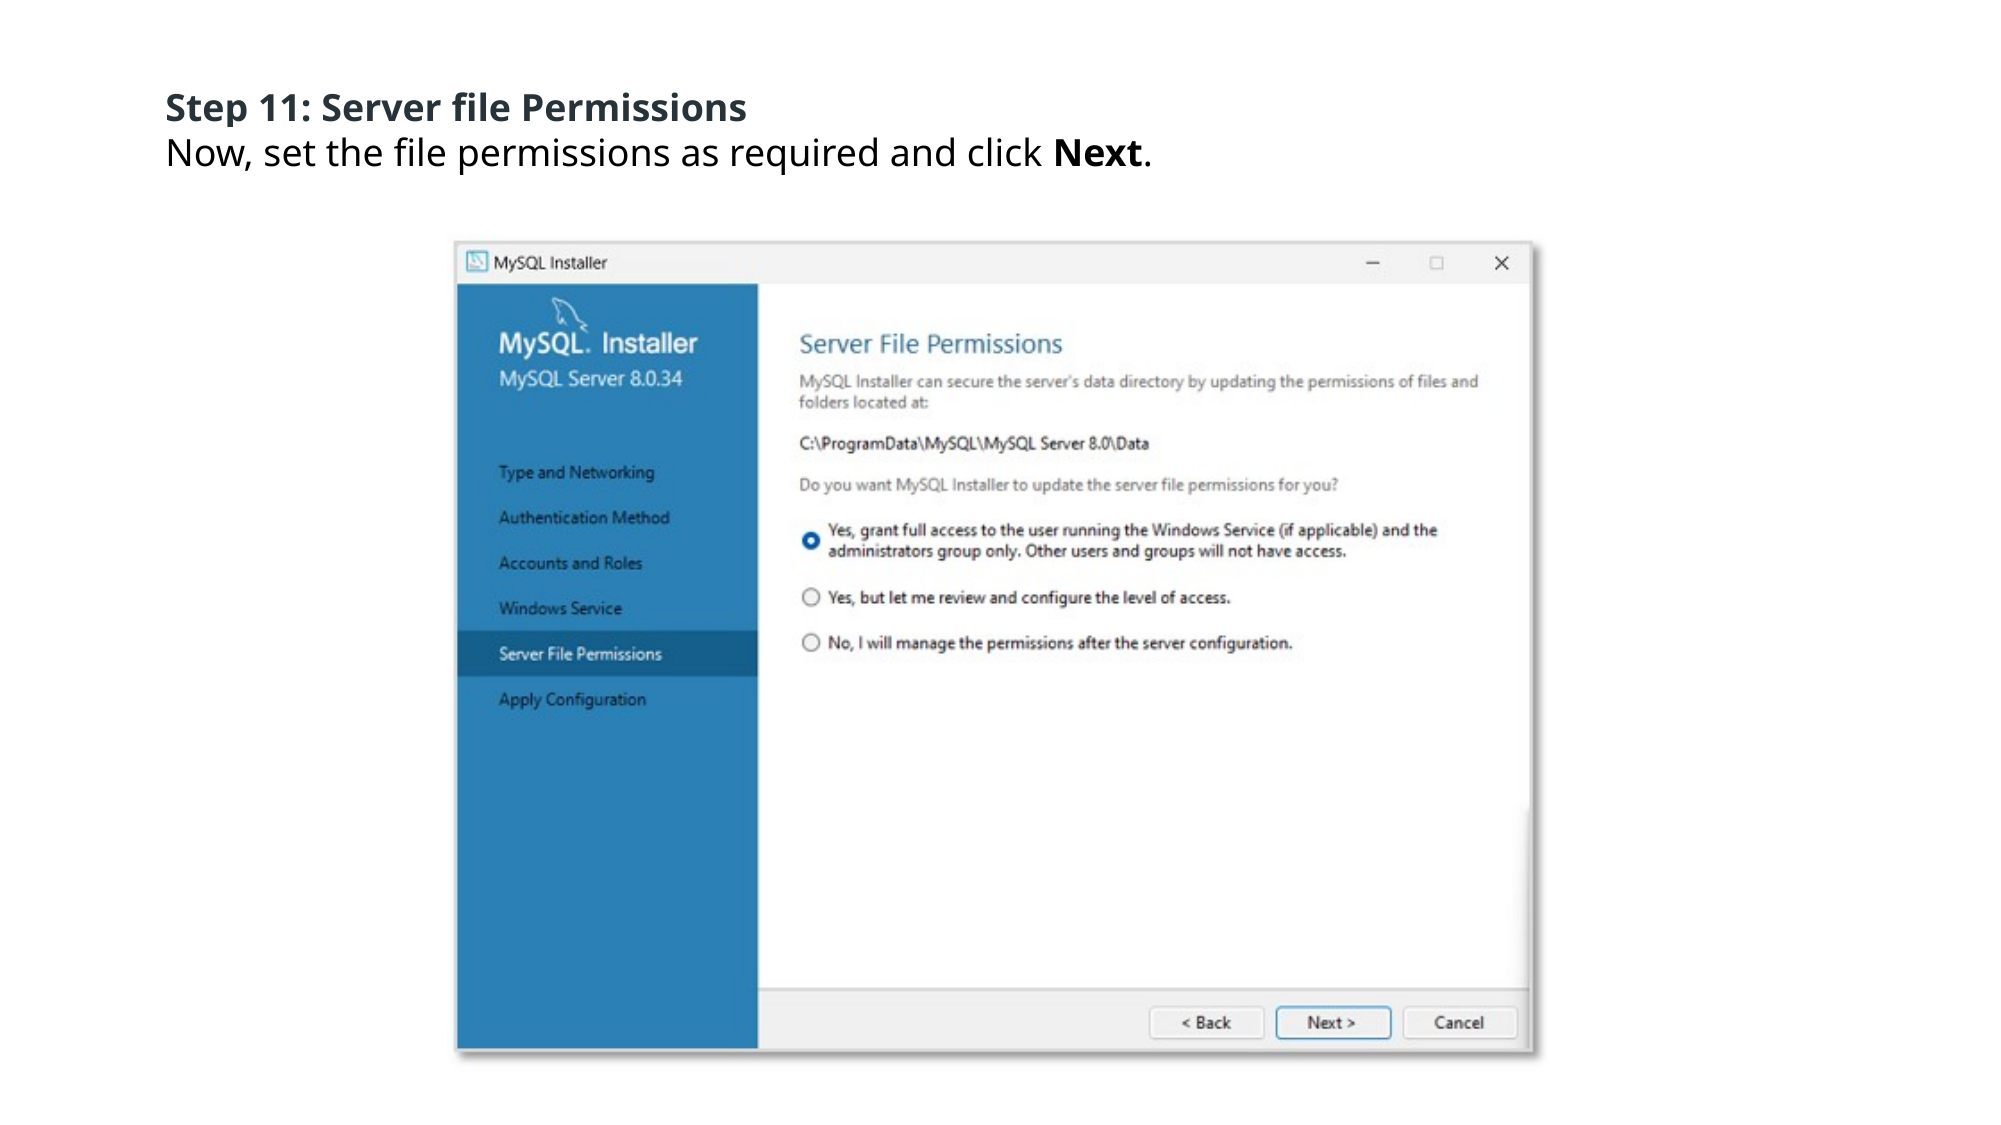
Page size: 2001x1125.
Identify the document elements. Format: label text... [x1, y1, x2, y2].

text_box Step 11: Server file Permissions Now, set the file permissions as required and click Next. [165, 84, 1732, 175]
picture [447, 234, 1553, 1072]
